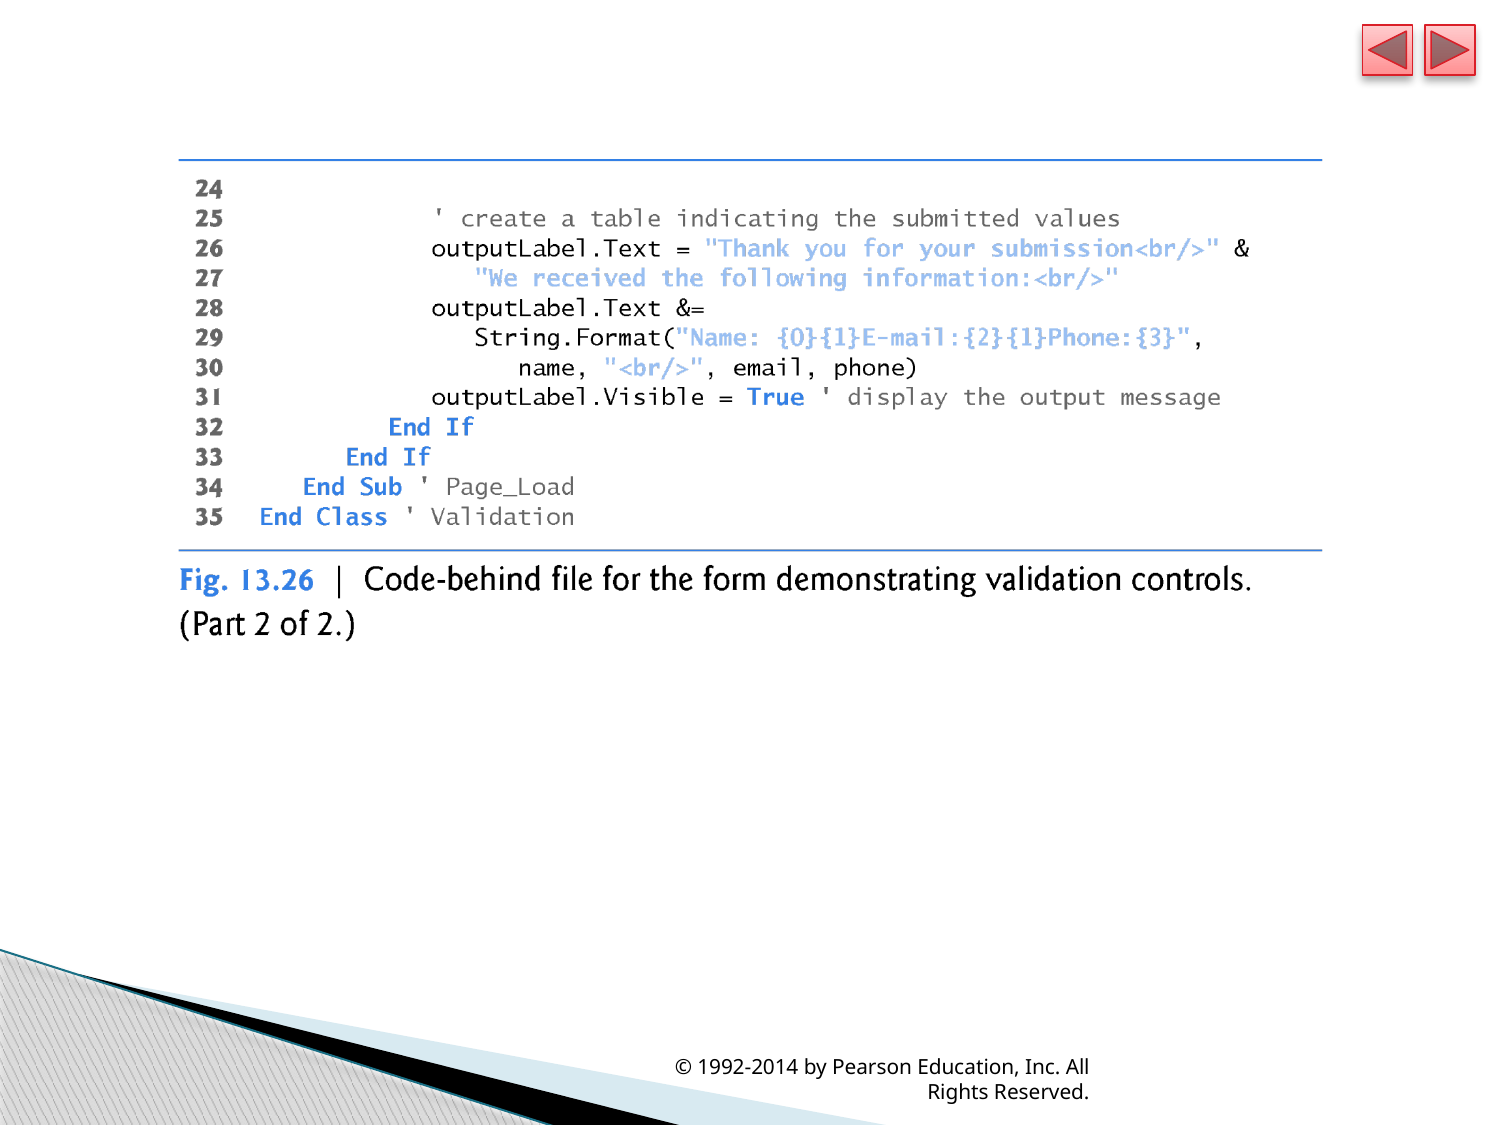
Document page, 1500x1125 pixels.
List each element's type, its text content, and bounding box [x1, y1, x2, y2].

picture [0, 106, 1500, 1018]
footer © 1992-2014 by Pearson Education, Inc. All Rights Reserved. [650, 1051, 1105, 1112]
